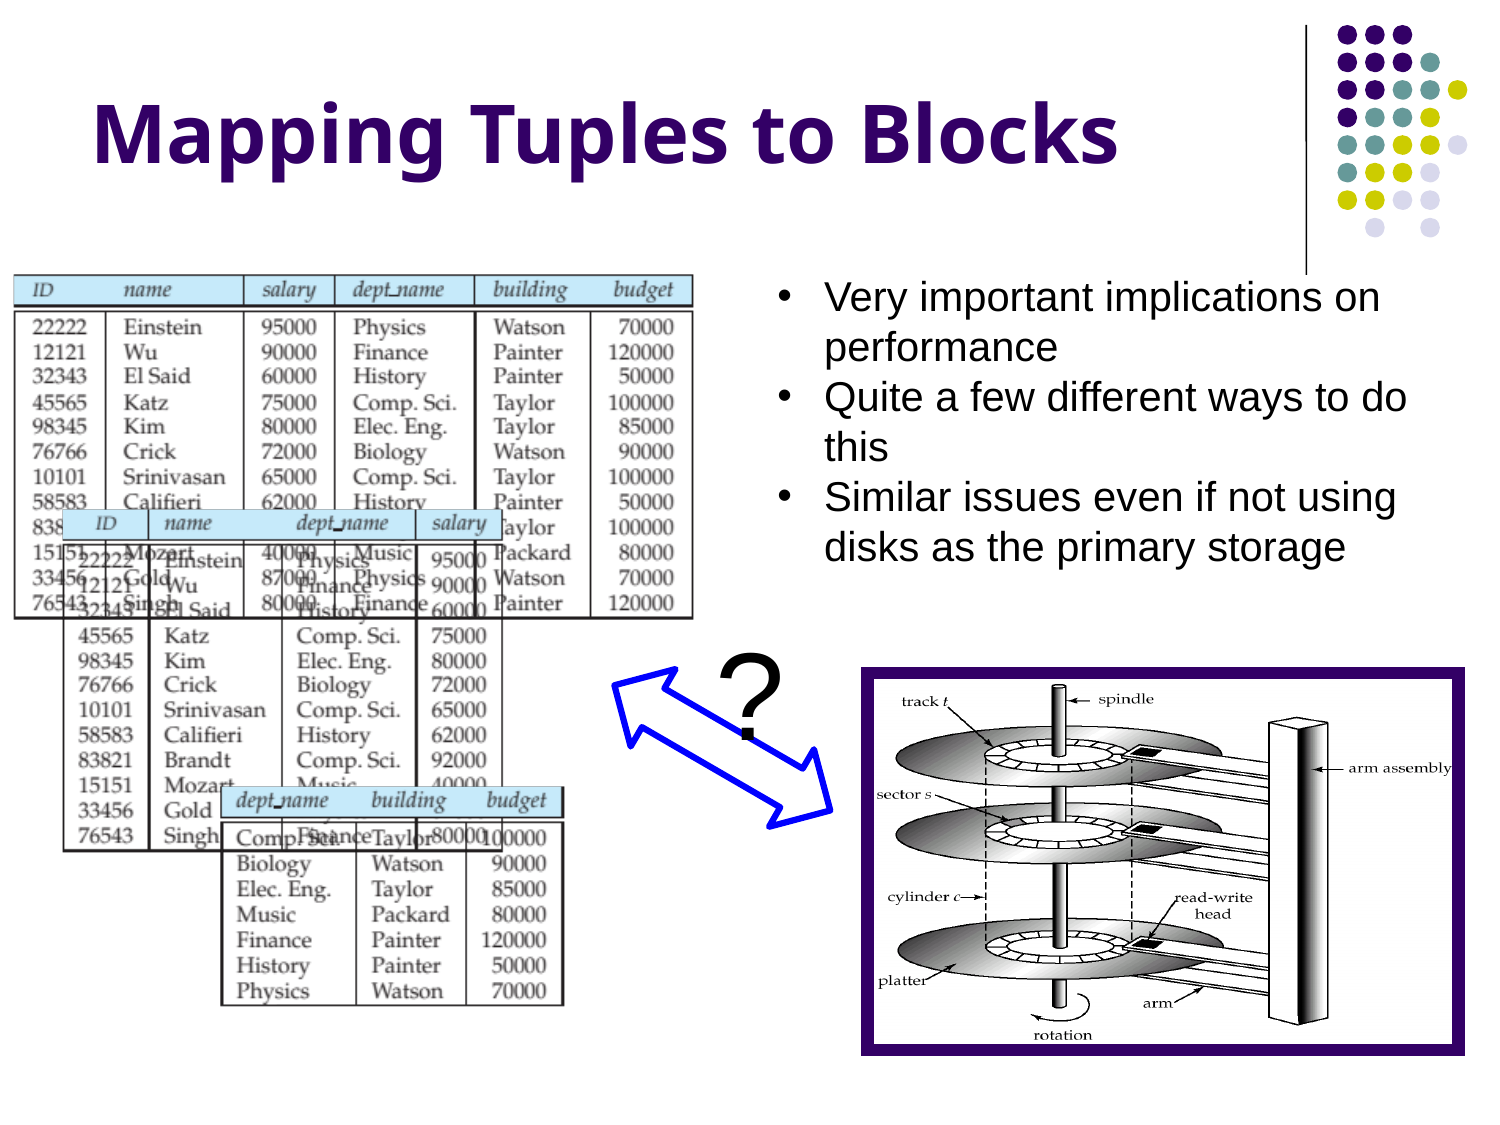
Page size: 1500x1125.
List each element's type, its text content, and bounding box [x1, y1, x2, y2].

text_box [722, 749, 831, 827]
title Mapping Tuples to Blocks [74, 19, 1313, 188]
text_box Very important implications on performance Quite a few different ways to do this Similar issues even if not using disks as the primary storage [762, 262, 1428, 578]
picture [873, 678, 1453, 1044]
text_box [614, 669, 700, 761]
picture [0, 262, 701, 1013]
text_box ? [700, 608, 800, 774]
